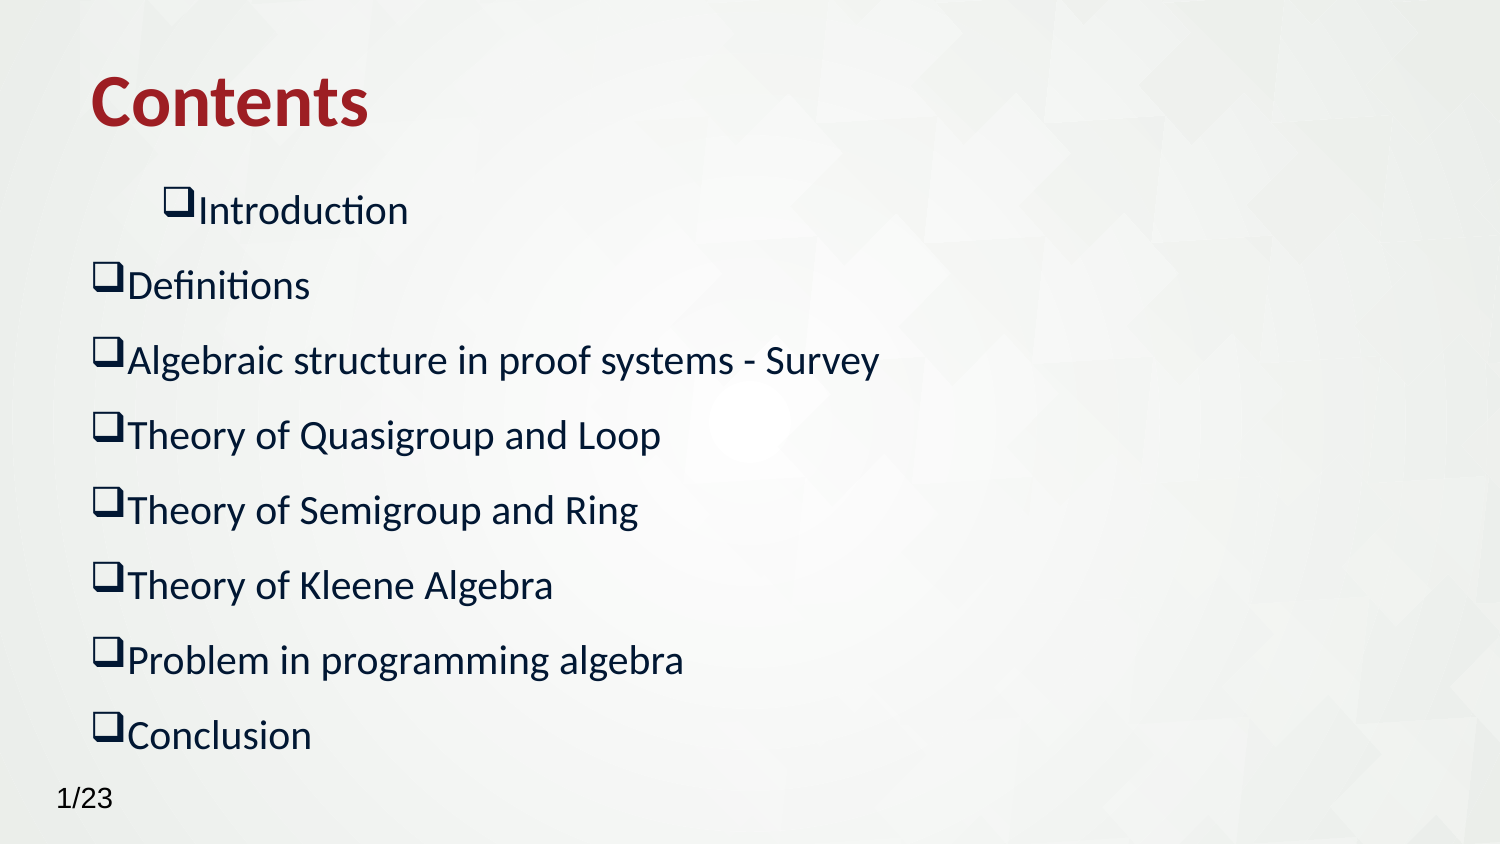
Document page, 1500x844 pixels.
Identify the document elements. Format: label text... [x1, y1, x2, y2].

text_box 1/23 [41, 771, 136, 822]
text_box Introduction Definitions Algebraic structure in proof systems - Survey Theory of Quasigroup and Loop Theory of Semigroup and Ring Theory of Kleene Algebra Problem in programming algebra Conclusion [75, 150, 1483, 766]
text_box Contents [76, 43, 851, 150]
